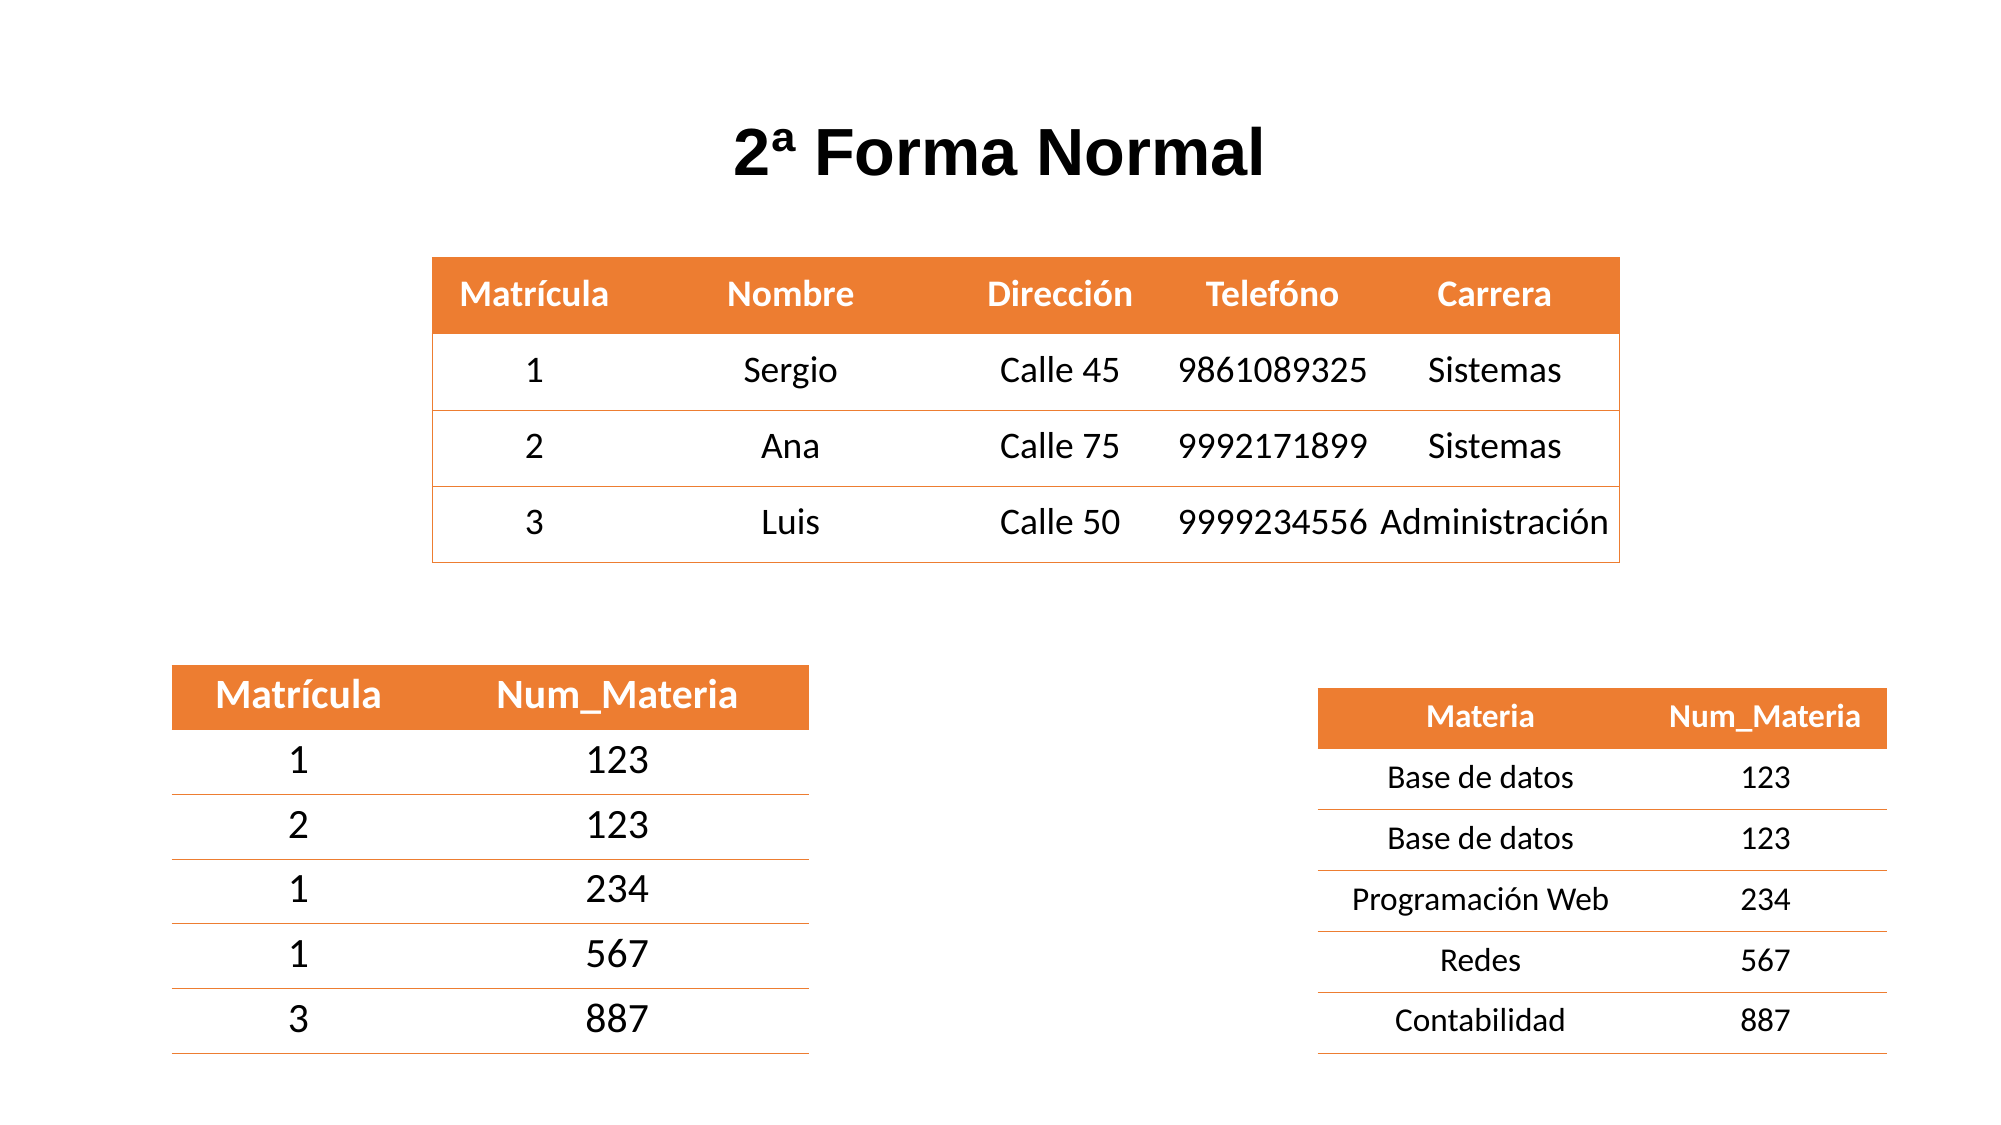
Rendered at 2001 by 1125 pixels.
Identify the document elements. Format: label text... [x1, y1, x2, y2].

table_header Matrícula [172, 666, 425, 729]
table_cell 123 [1644, 810, 1887, 870]
table_header Num_Materia [1644, 689, 1887, 748]
table_cell 123 [1644, 749, 1887, 809]
table_cell 123 [425, 730, 809, 794]
table_cell Luis [636, 487, 945, 562]
table_cell 2 [433, 411, 636, 486]
text_box 2ª Forma Normal [38, 103, 1961, 195]
table_cell 9992171899 [1175, 411, 1370, 486]
table_cell 1 [172, 924, 425, 988]
table_cell Redes [1318, 932, 1644, 992]
table_cell Base de datos [1318, 810, 1644, 870]
table_cell Sergio [636, 334, 945, 410]
table_header Nombre [636, 258, 945, 333]
table_cell 9999234556 [1175, 487, 1370, 562]
table_cell 567 [1644, 932, 1887, 992]
table_cell 1 [172, 730, 425, 794]
table_cell Calle 50 [945, 487, 1175, 562]
table_cell 2 [172, 795, 425, 859]
table_cell Programación Web [1318, 871, 1644, 931]
table_header Dirección [945, 258, 1175, 333]
table_cell 567 [425, 924, 809, 988]
table_cell Sistemas [1370, 334, 1619, 410]
table_cell 3 [433, 487, 636, 562]
table_header Telefóno [1175, 258, 1370, 333]
table_cell 234 [1644, 871, 1887, 931]
table_cell 234 [425, 860, 809, 923]
table_cell Ana [636, 411, 945, 486]
table_cell Calle 45 [945, 334, 1175, 410]
table_cell 123 [425, 795, 809, 859]
table_cell 887 [1644, 993, 1887, 1053]
table_header Matrícula [433, 258, 636, 333]
table_cell Contabilidad [1318, 993, 1644, 1053]
table_cell 1 [433, 334, 636, 410]
table_cell Administración [1370, 487, 1619, 562]
table_header Carrera [1370, 258, 1619, 333]
table_cell Base de datos [1318, 749, 1644, 809]
table_cell 1 [172, 860, 425, 923]
table_cell Sistemas [1370, 411, 1619, 486]
table_header Num_Materia [425, 666, 809, 729]
table_cell 9861089325 [1175, 334, 1370, 410]
table_cell 887 [425, 989, 809, 1053]
table_cell Calle 75 [945, 411, 1175, 486]
table_header Materia [1318, 689, 1644, 748]
table_cell 3 [172, 989, 425, 1053]
